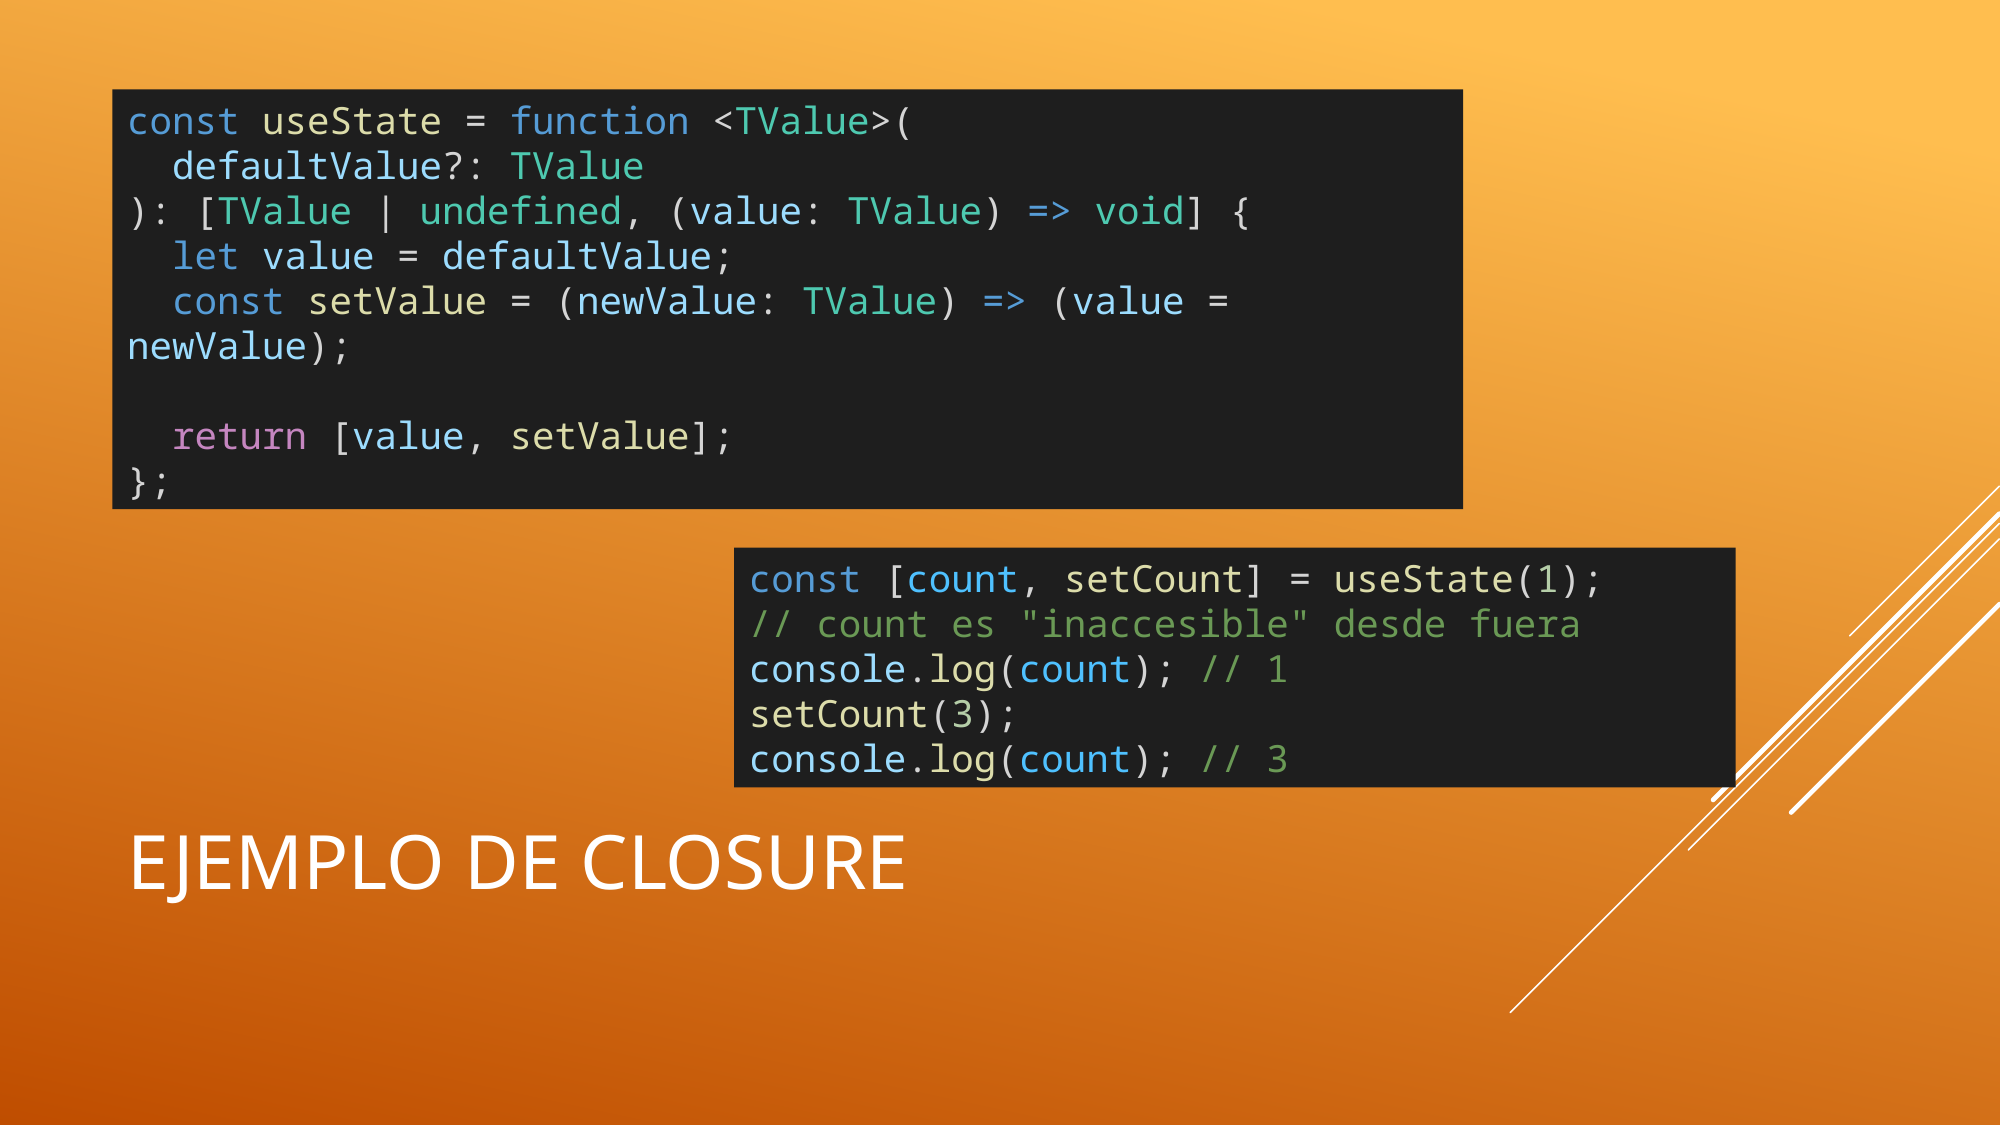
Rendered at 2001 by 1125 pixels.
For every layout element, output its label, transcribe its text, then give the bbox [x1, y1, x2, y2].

title Ejemplo de closure [112, 736, 1513, 984]
text_box const useState = function <TValue>( defaultValue?: TValue ): [TValue | undefined, (value: TValue) => void] { let value = defaultValue; const setValue = (newValue: TValue) => (value = newValue); return [value, setValue]; }; [112, 89, 1464, 510]
text_box const [count, setCount] = useState(1); // count es "inaccesible" desde fuera console.log(count); // 1 setCount(3); console.log(count); // 3 [734, 547, 1736, 788]
